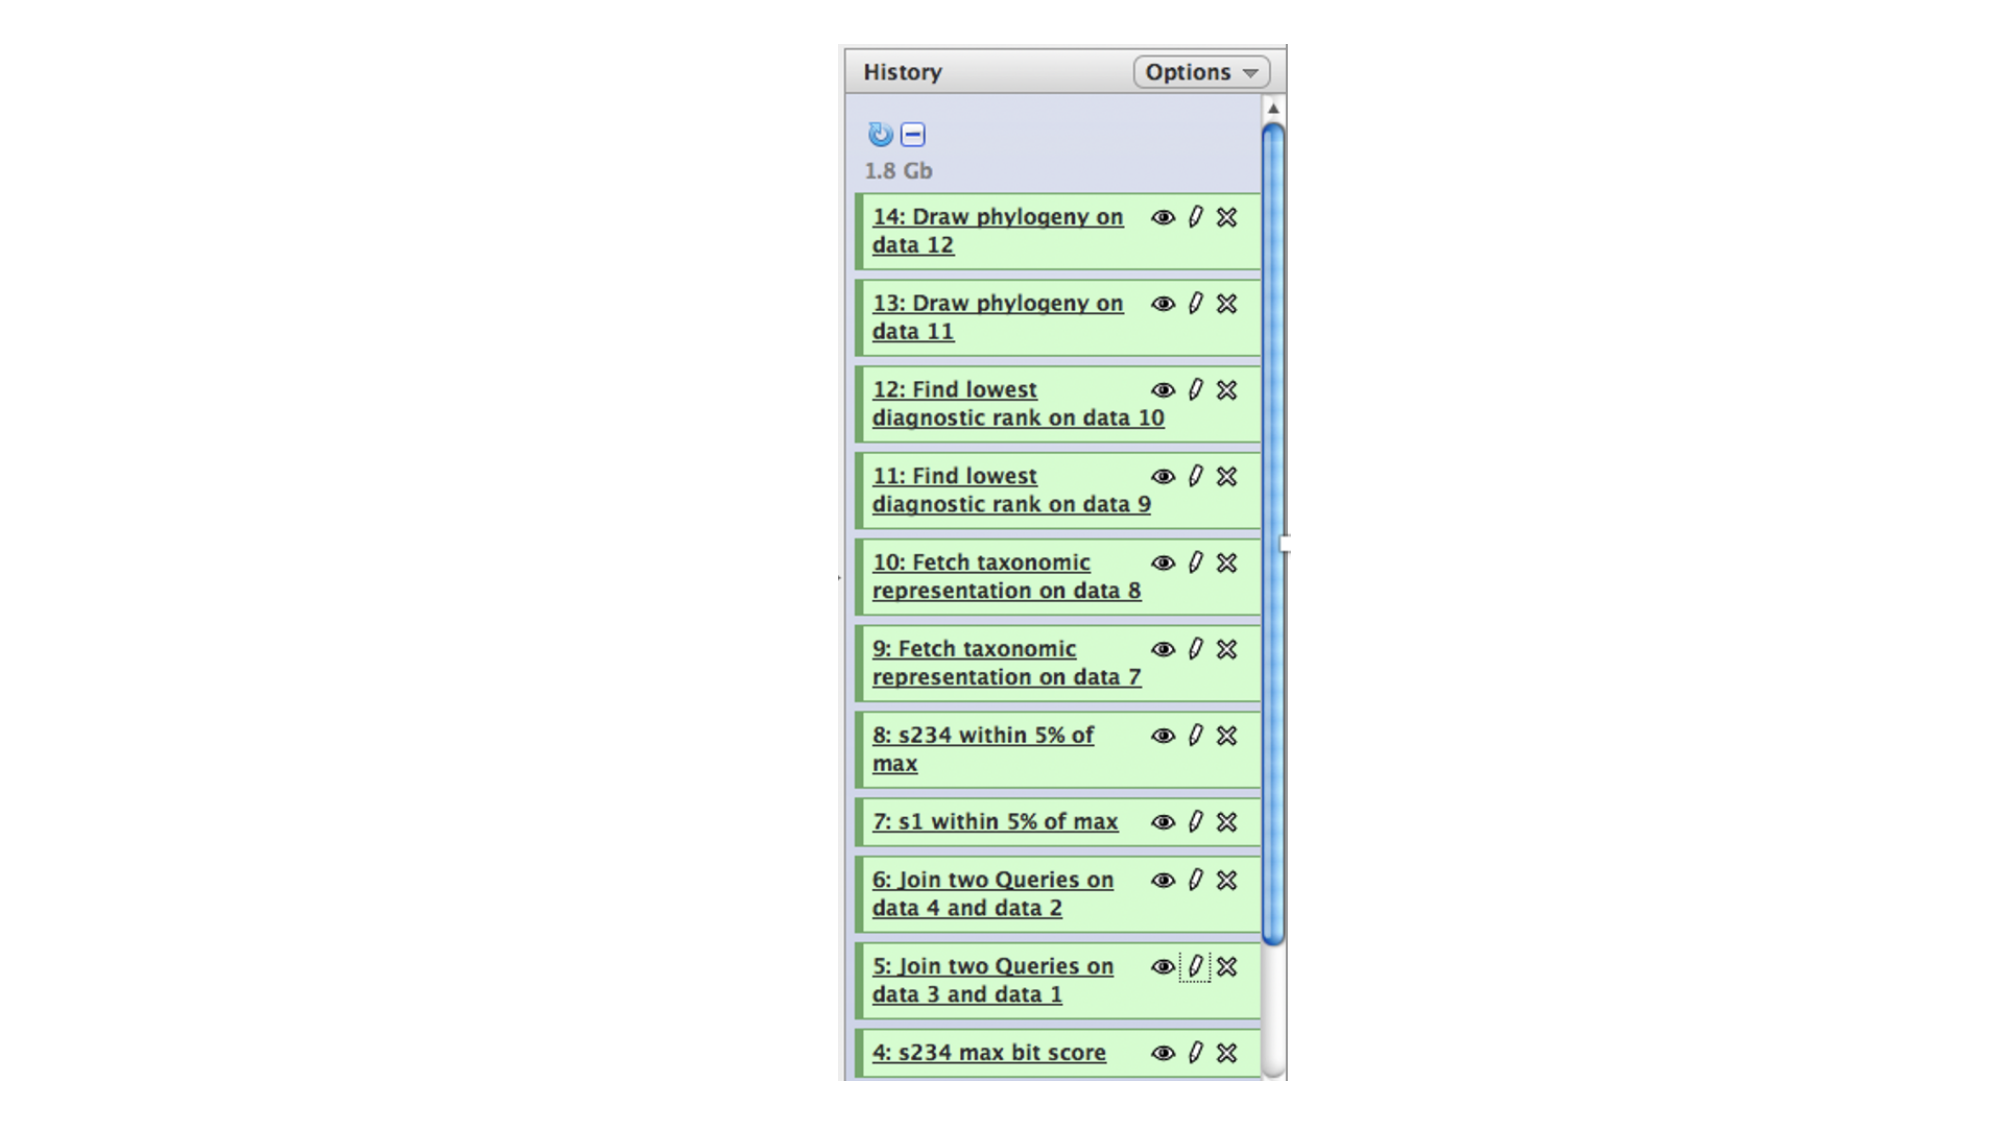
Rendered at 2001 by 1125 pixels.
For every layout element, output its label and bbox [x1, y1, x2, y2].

picture [838, 44, 1291, 1081]
